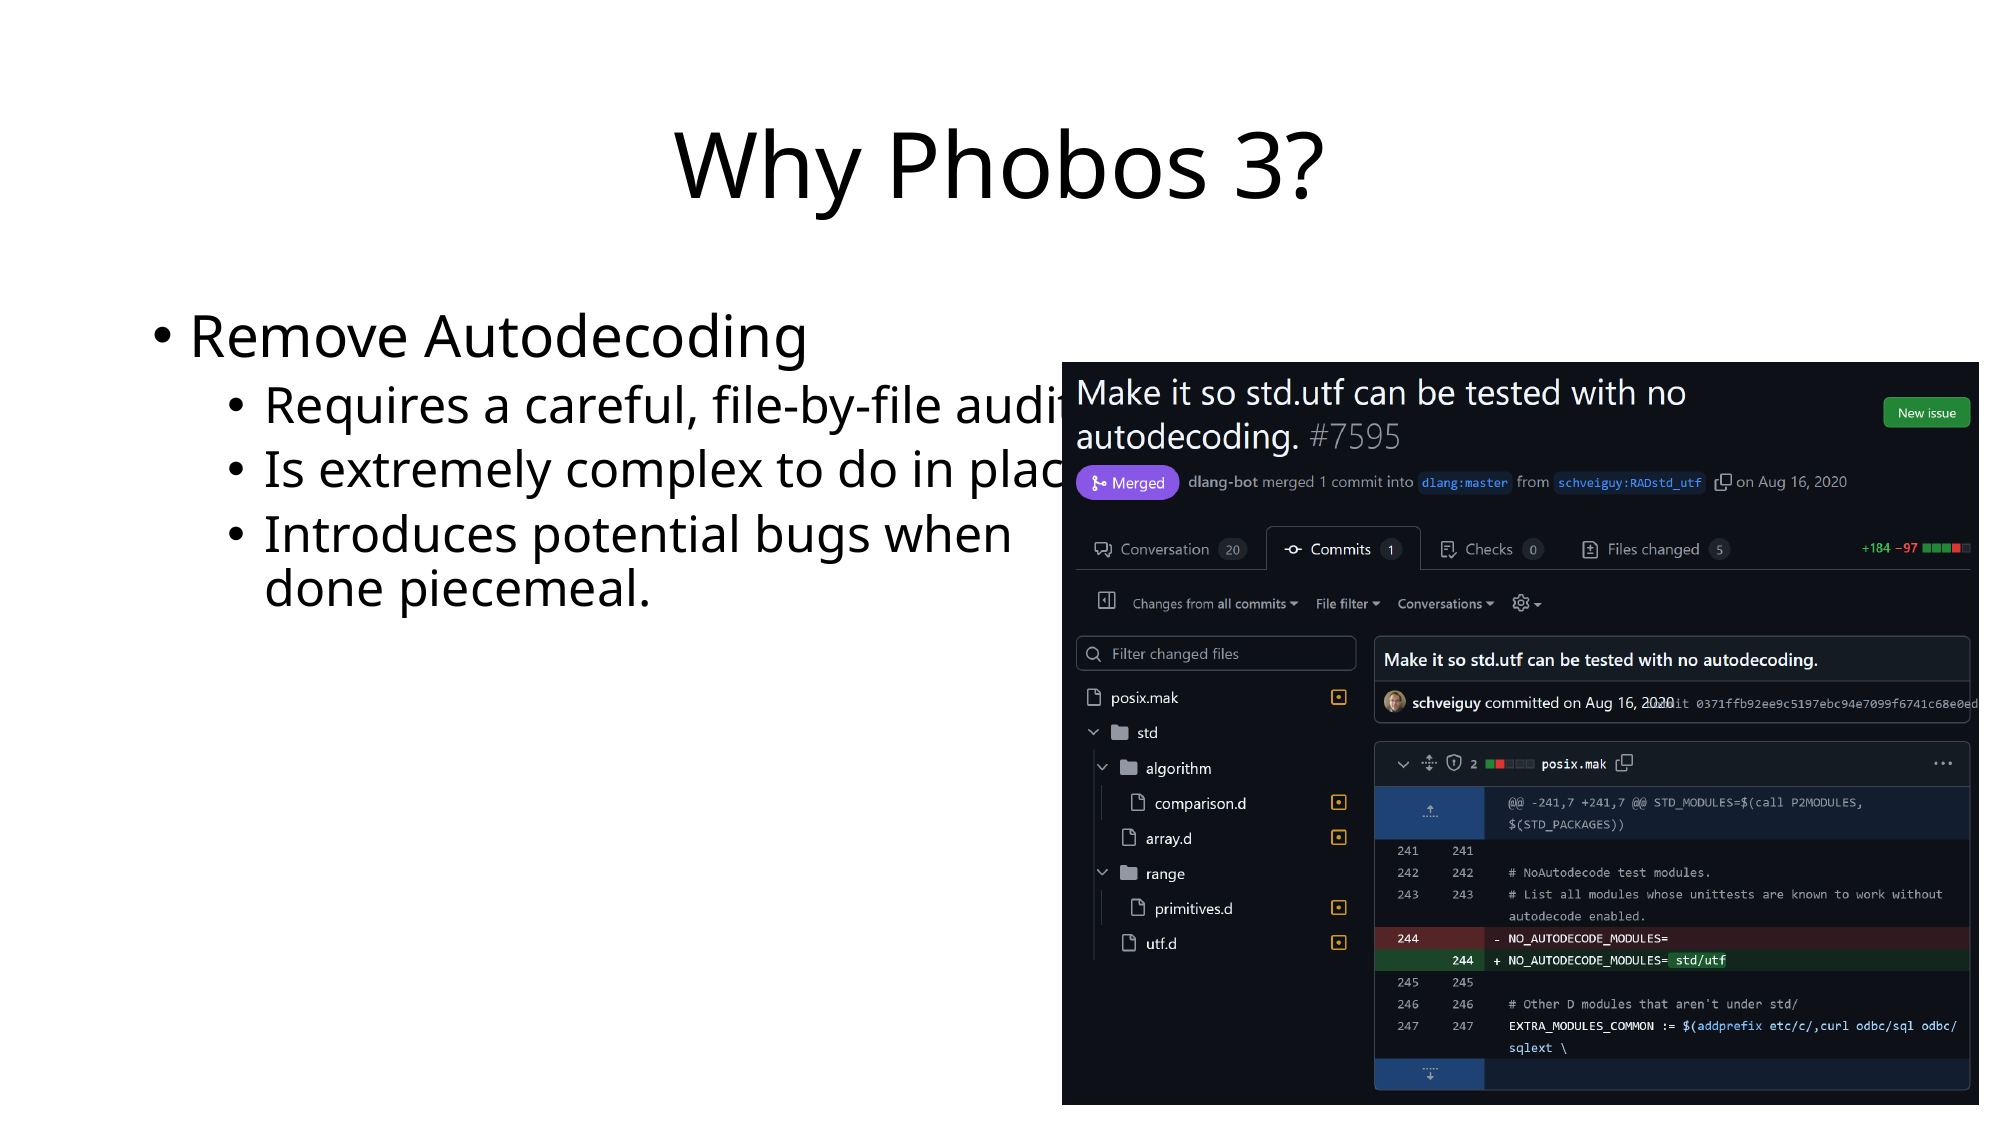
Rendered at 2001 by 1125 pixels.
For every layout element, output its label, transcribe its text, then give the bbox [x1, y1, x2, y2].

title Why Phobos 3? [137, 59, 1863, 278]
list Remove Autodecoding Requires a careful, file-by-file audit. Is extremely complex to do in place. Introduces potential bugs when done piecemeal. [137, 299, 1863, 1014]
picture [1062, 361, 1980, 1105]
